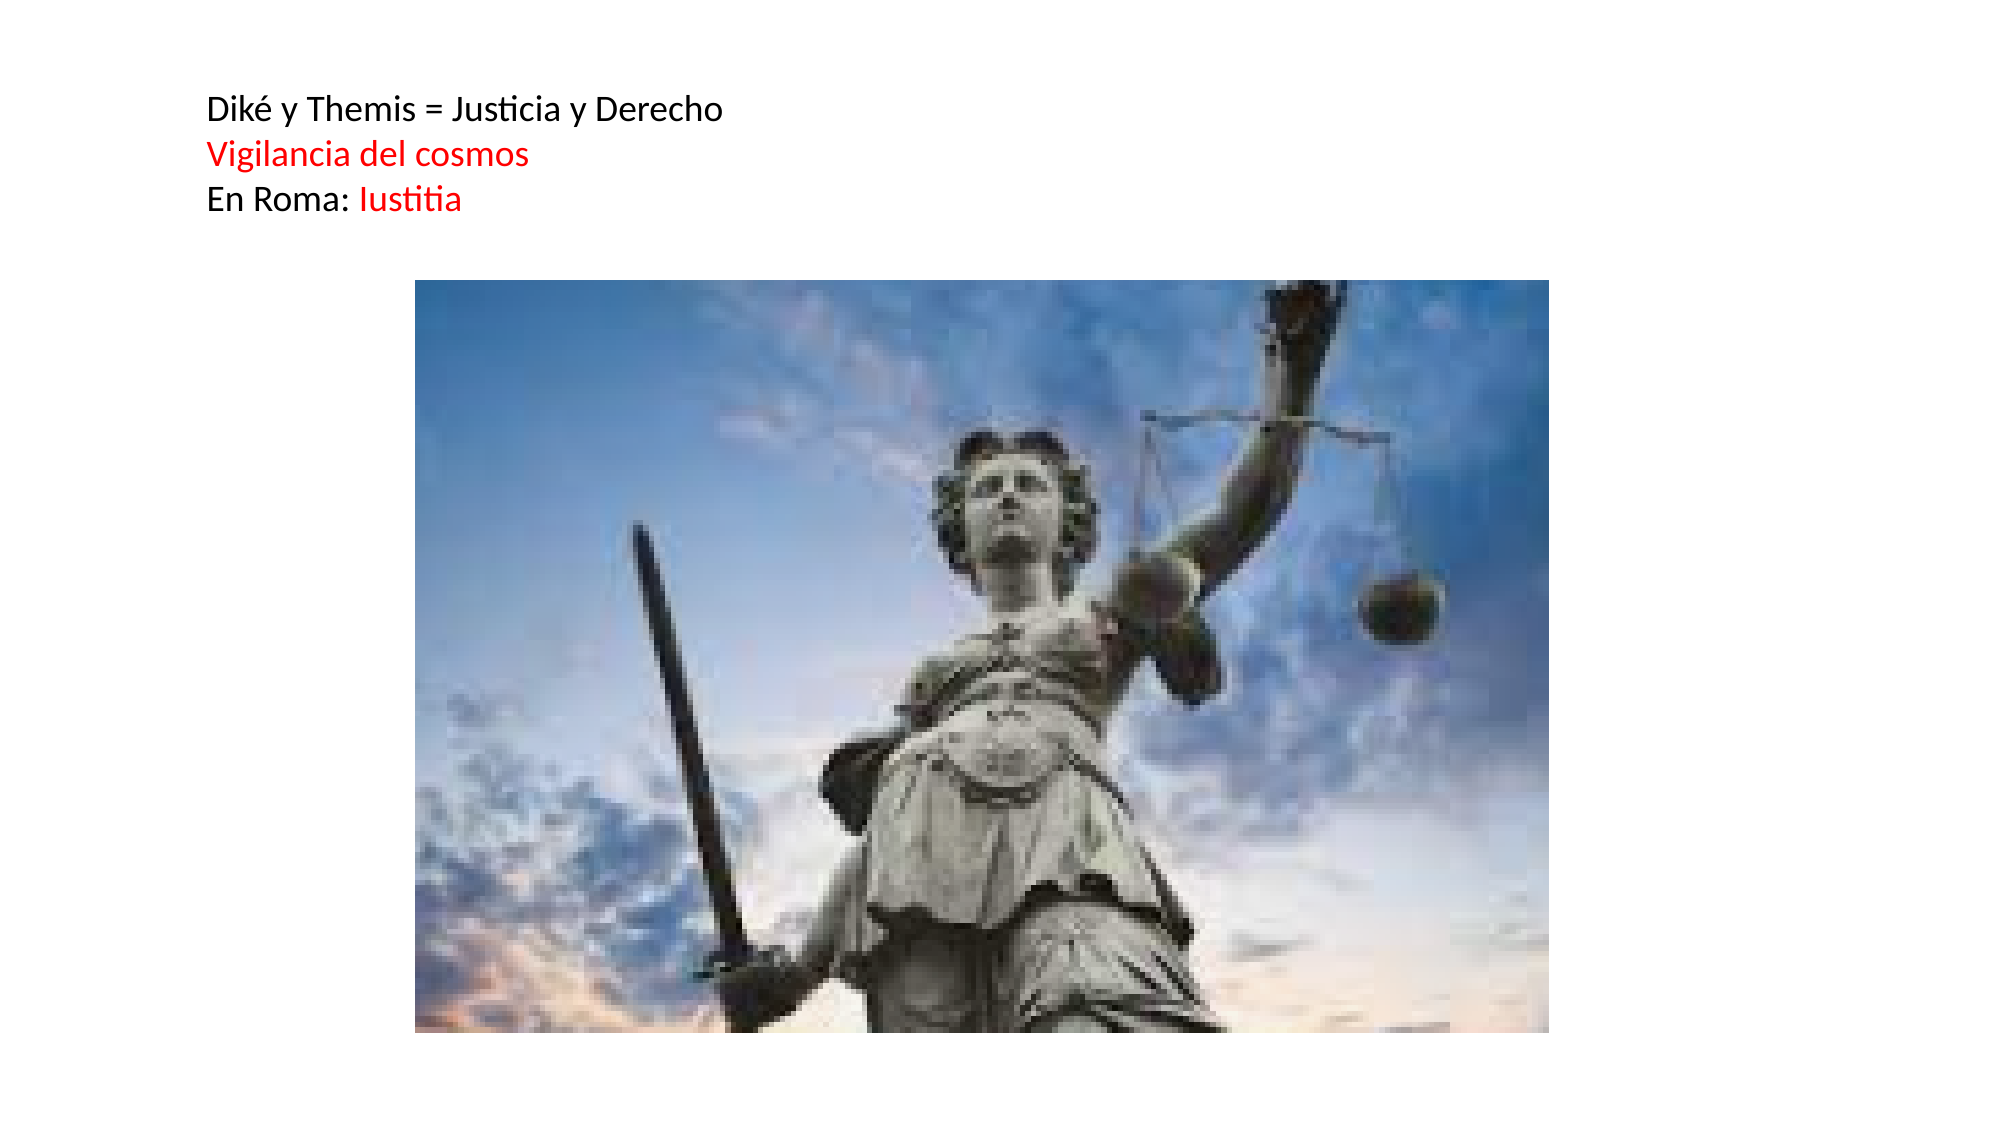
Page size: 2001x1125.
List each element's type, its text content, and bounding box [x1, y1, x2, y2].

picture [415, 280, 1549, 1033]
text_box Diké y Themis = Justicia y Derecho Vigilancia del cosmos En Roma: Iustitia [191, 76, 1857, 227]
